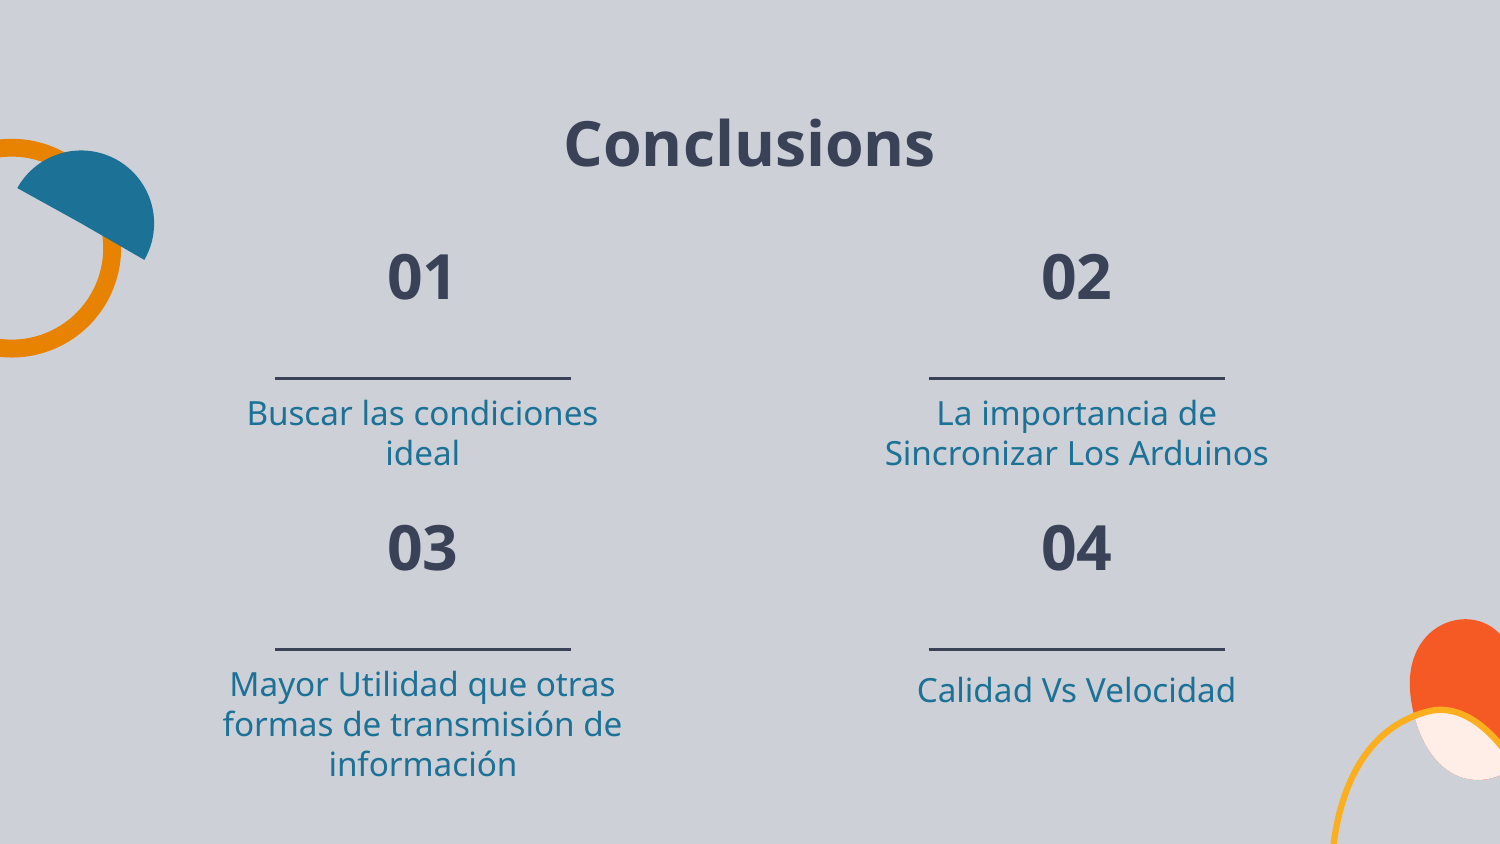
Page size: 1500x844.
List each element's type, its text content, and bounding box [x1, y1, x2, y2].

title 01 [352, 232, 493, 317]
subtitle Calidad Vs Velocidad [851, 648, 1303, 752]
title 02 [1007, 232, 1148, 317]
title 03 [352, 502, 493, 588]
subtitle La importancia de Sincronizar Los Arduinos [851, 376, 1303, 481]
subtitle Buscar las condiciones ideal [197, 376, 649, 481]
title 04 [1007, 502, 1148, 588]
title Conclusions [116, 88, 1383, 183]
subtitle Mayor Utilidad que otras formas de transmisión de información [197, 648, 649, 752]
